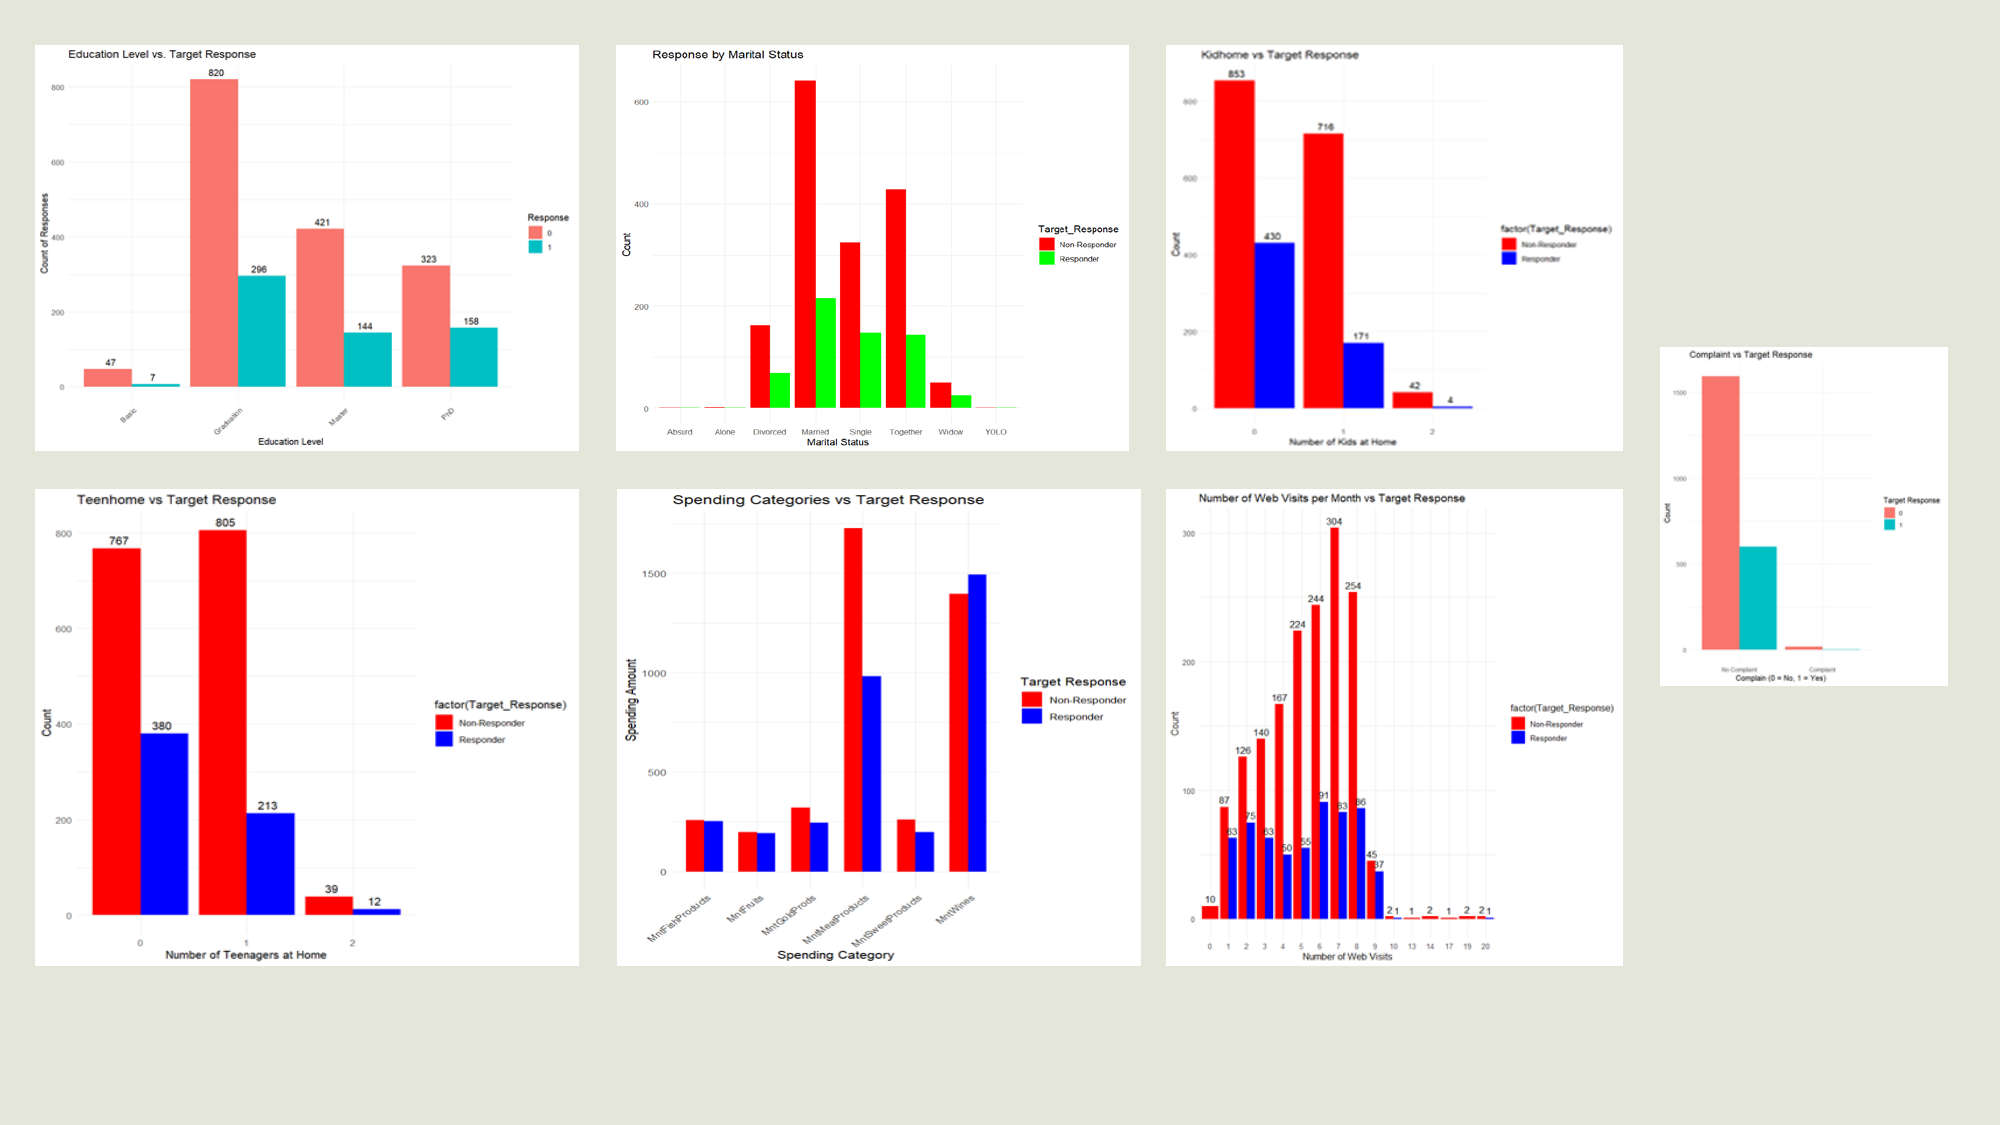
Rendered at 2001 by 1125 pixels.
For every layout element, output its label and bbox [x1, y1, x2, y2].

picture [1166, 45, 1623, 451]
picture [1166, 489, 1623, 966]
picture [1660, 347, 1948, 686]
picture [617, 489, 1141, 966]
picture [35, 45, 579, 451]
picture [616, 45, 1129, 451]
picture [35, 489, 579, 966]
